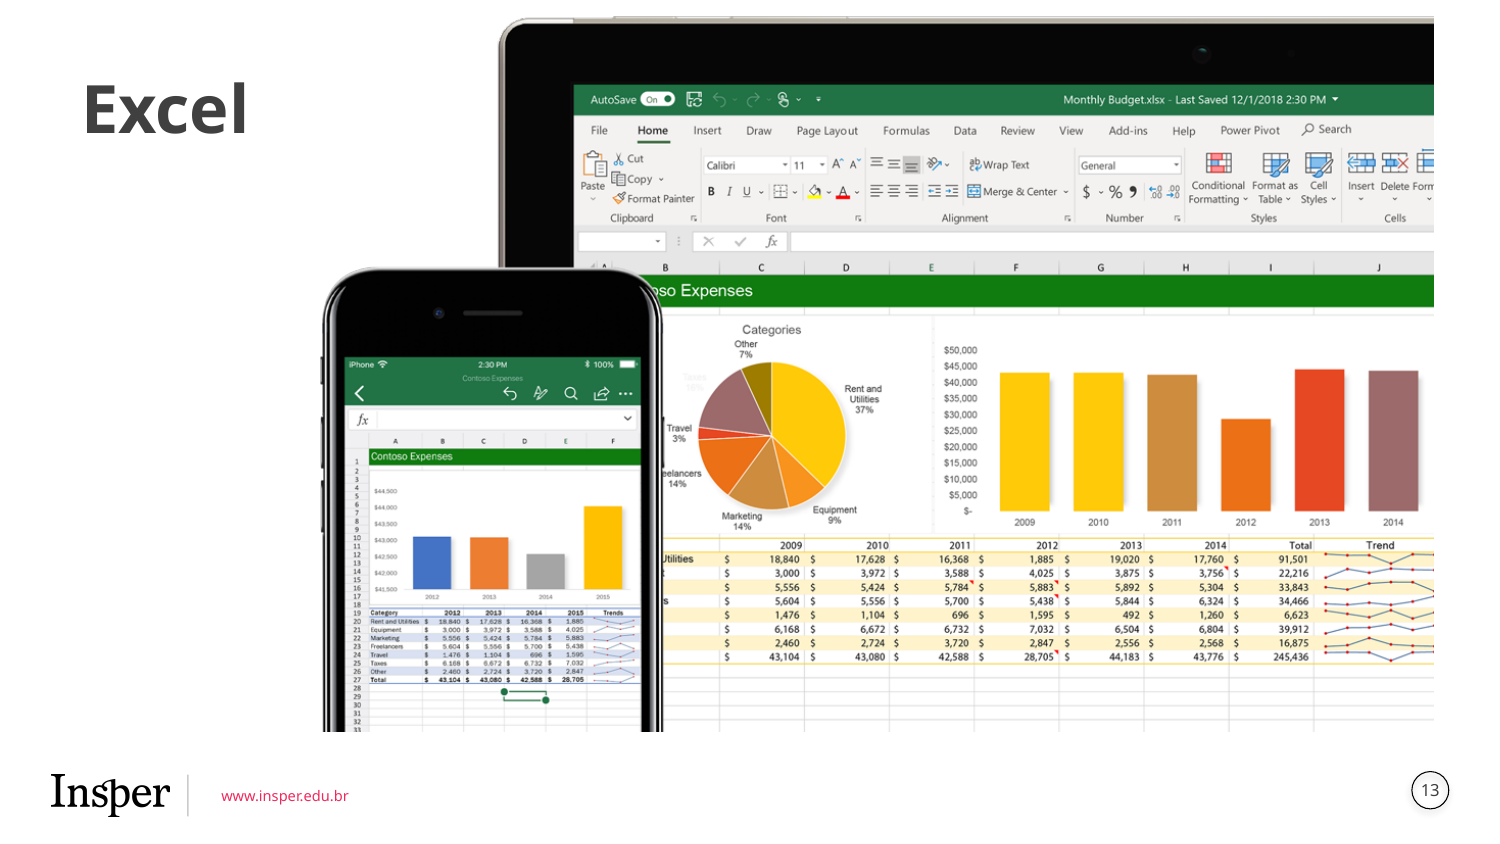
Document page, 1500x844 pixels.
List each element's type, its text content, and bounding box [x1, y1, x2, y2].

picture [51, 774, 170, 817]
picture [318, 0, 1434, 733]
text_box Excel [66, 51, 313, 189]
